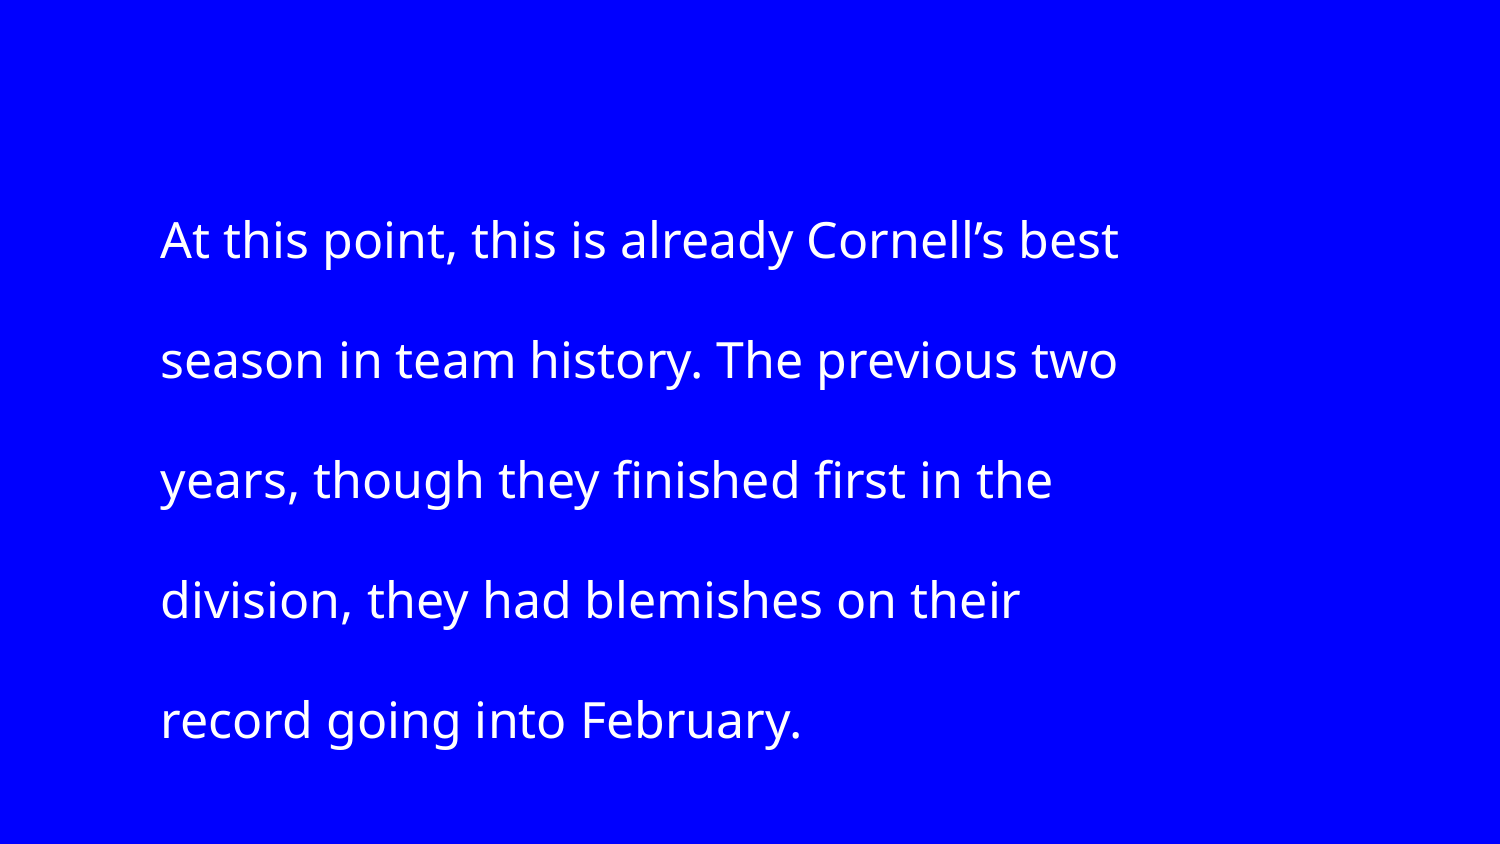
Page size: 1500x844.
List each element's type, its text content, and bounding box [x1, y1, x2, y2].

text_box At this point, this is already Cornell’s best season in team history. The previous two years, though they finished first in the division, they had blemishes on their record going into February. [145, 133, 1185, 764]
